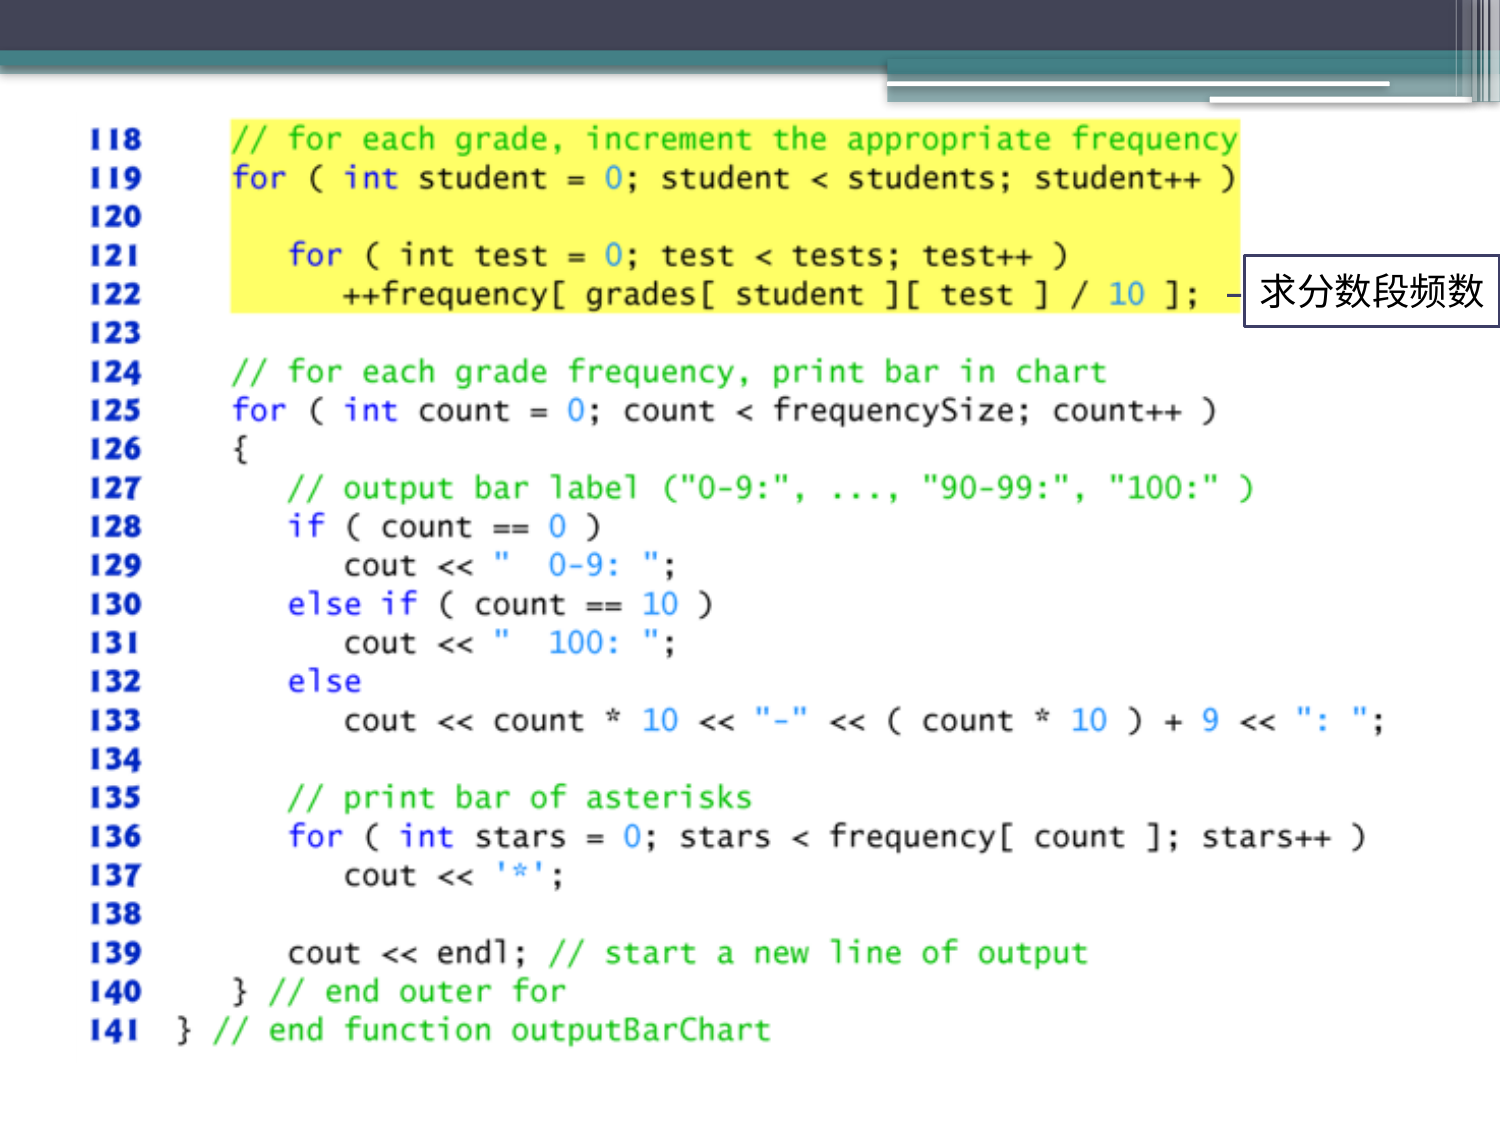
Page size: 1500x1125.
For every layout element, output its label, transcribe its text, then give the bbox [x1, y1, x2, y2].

text_box 求分数段频数 [1426, 254, 1500, 328]
picture [74, 112, 1420, 1063]
